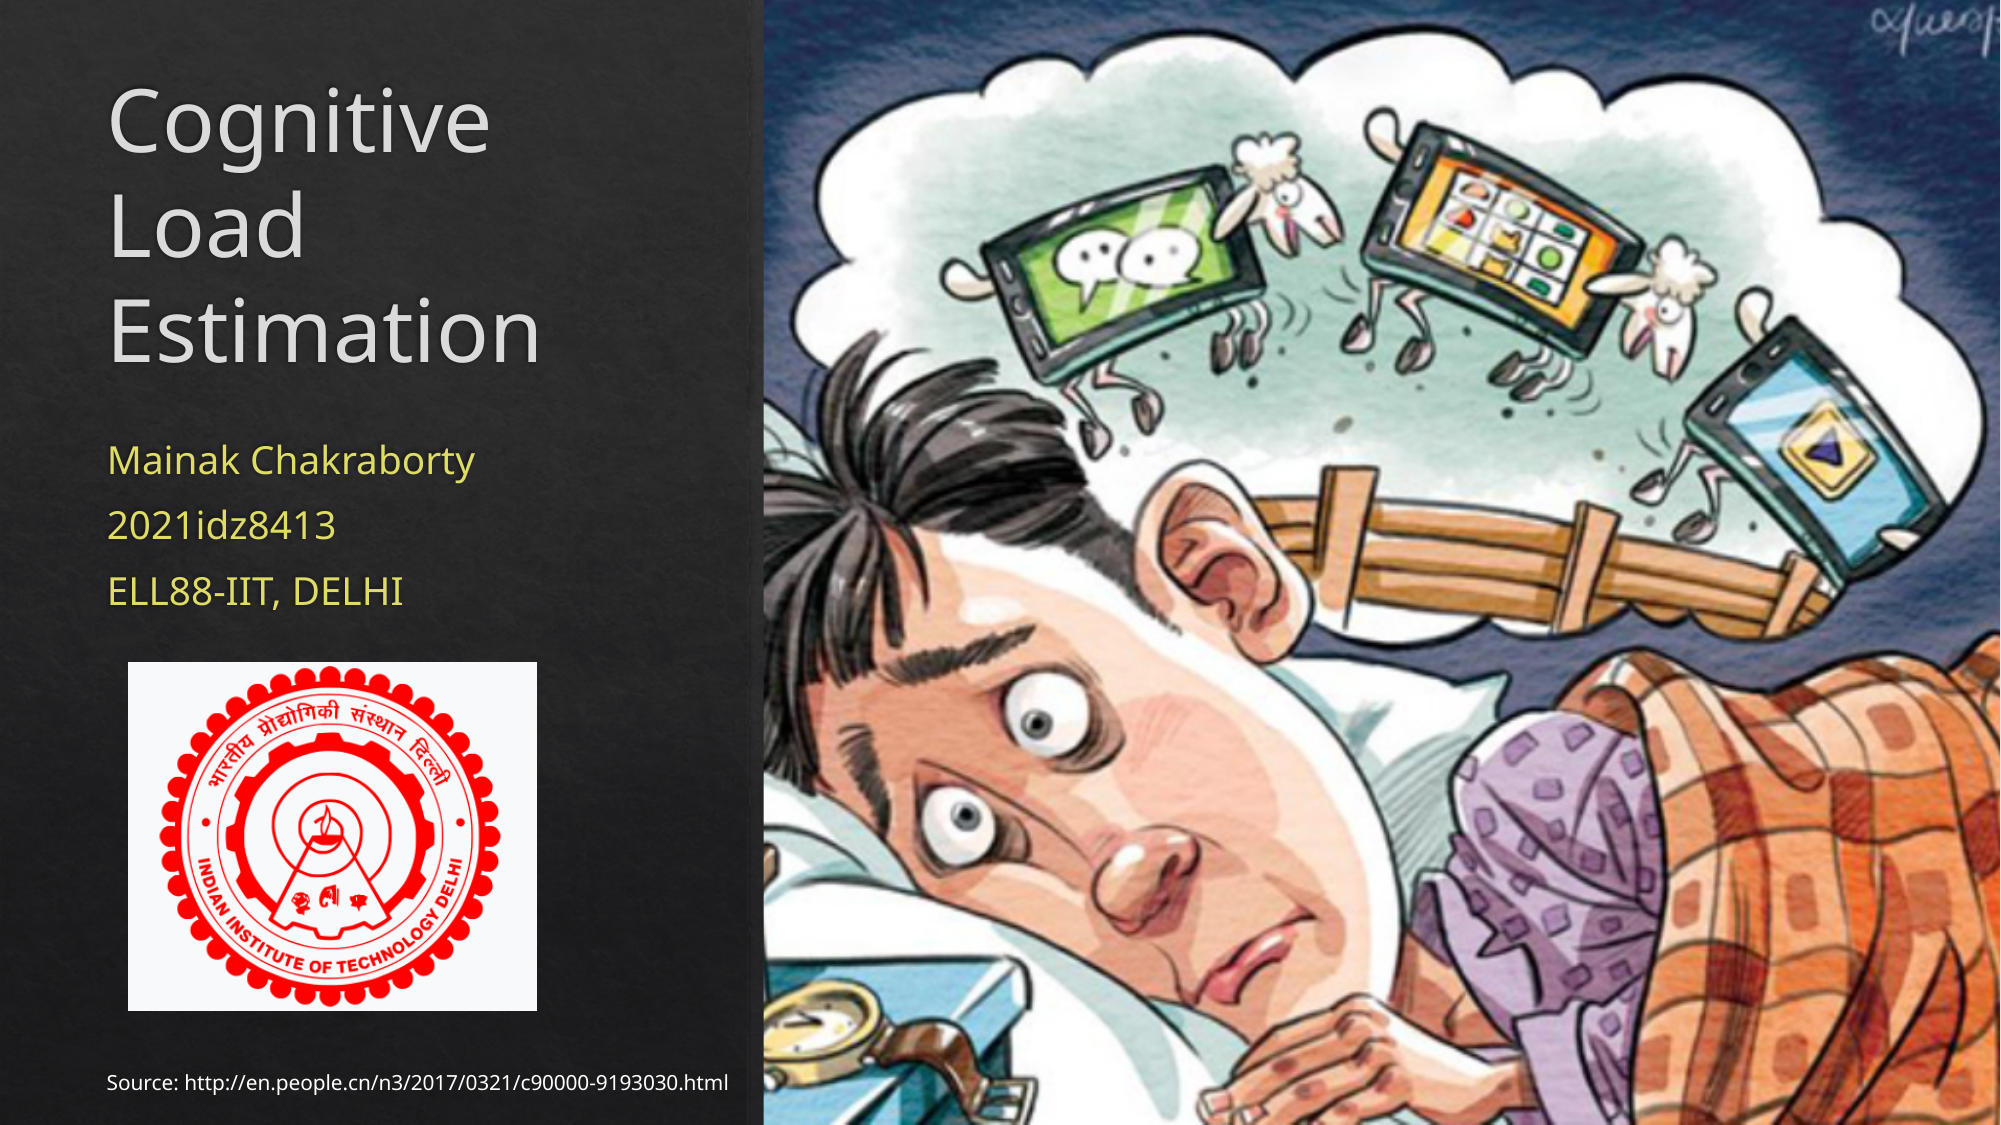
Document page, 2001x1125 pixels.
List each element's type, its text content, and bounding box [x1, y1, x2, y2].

title Cognitive Load Estimation [91, 47, 647, 388]
subtitle Mainak Chakraborty 2021idz8413 ELL88-IIT, DELHI [91, 427, 647, 623]
picture [128, 662, 537, 1011]
text_box Source: http://en.people.cn/n3/2017/0321/c90000-9193030.html [91, 1061, 737, 1102]
picture [746, 0, 2000, 1125]
